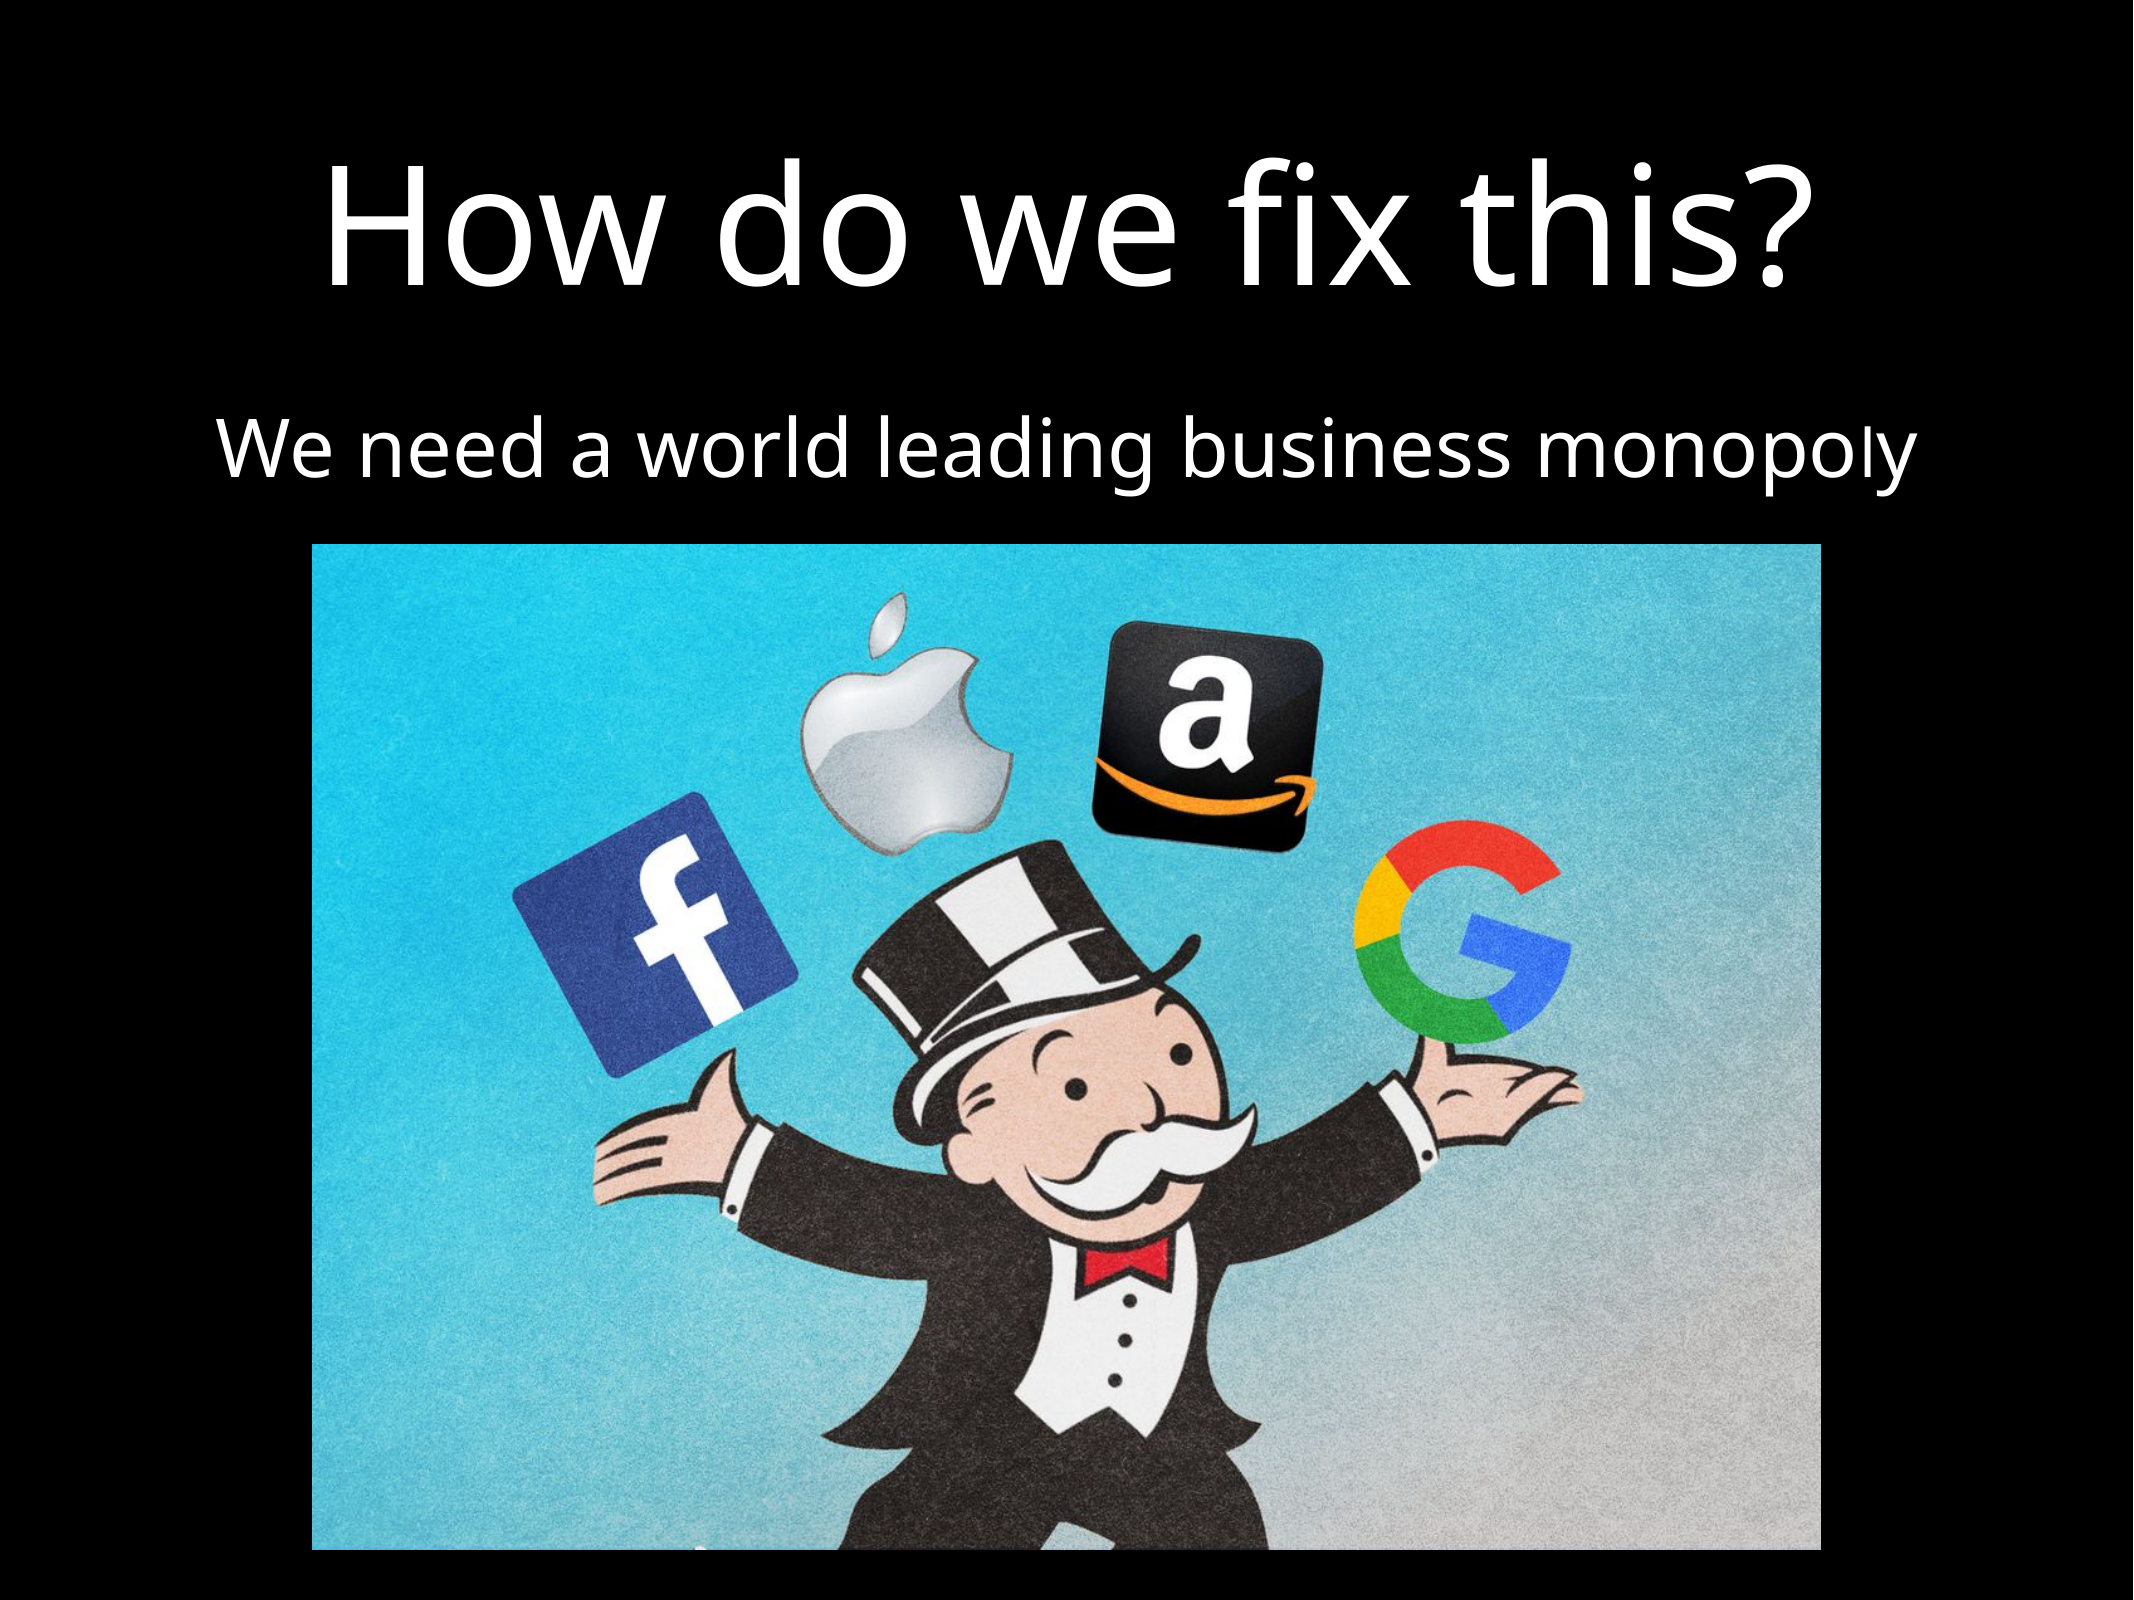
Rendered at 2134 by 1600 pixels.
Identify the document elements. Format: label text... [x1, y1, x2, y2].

list We need a world leading business monopoly [155, 386, 1978, 1420]
picture [312, 543, 1821, 1550]
title How do we fix this? [155, 41, 1978, 386]
